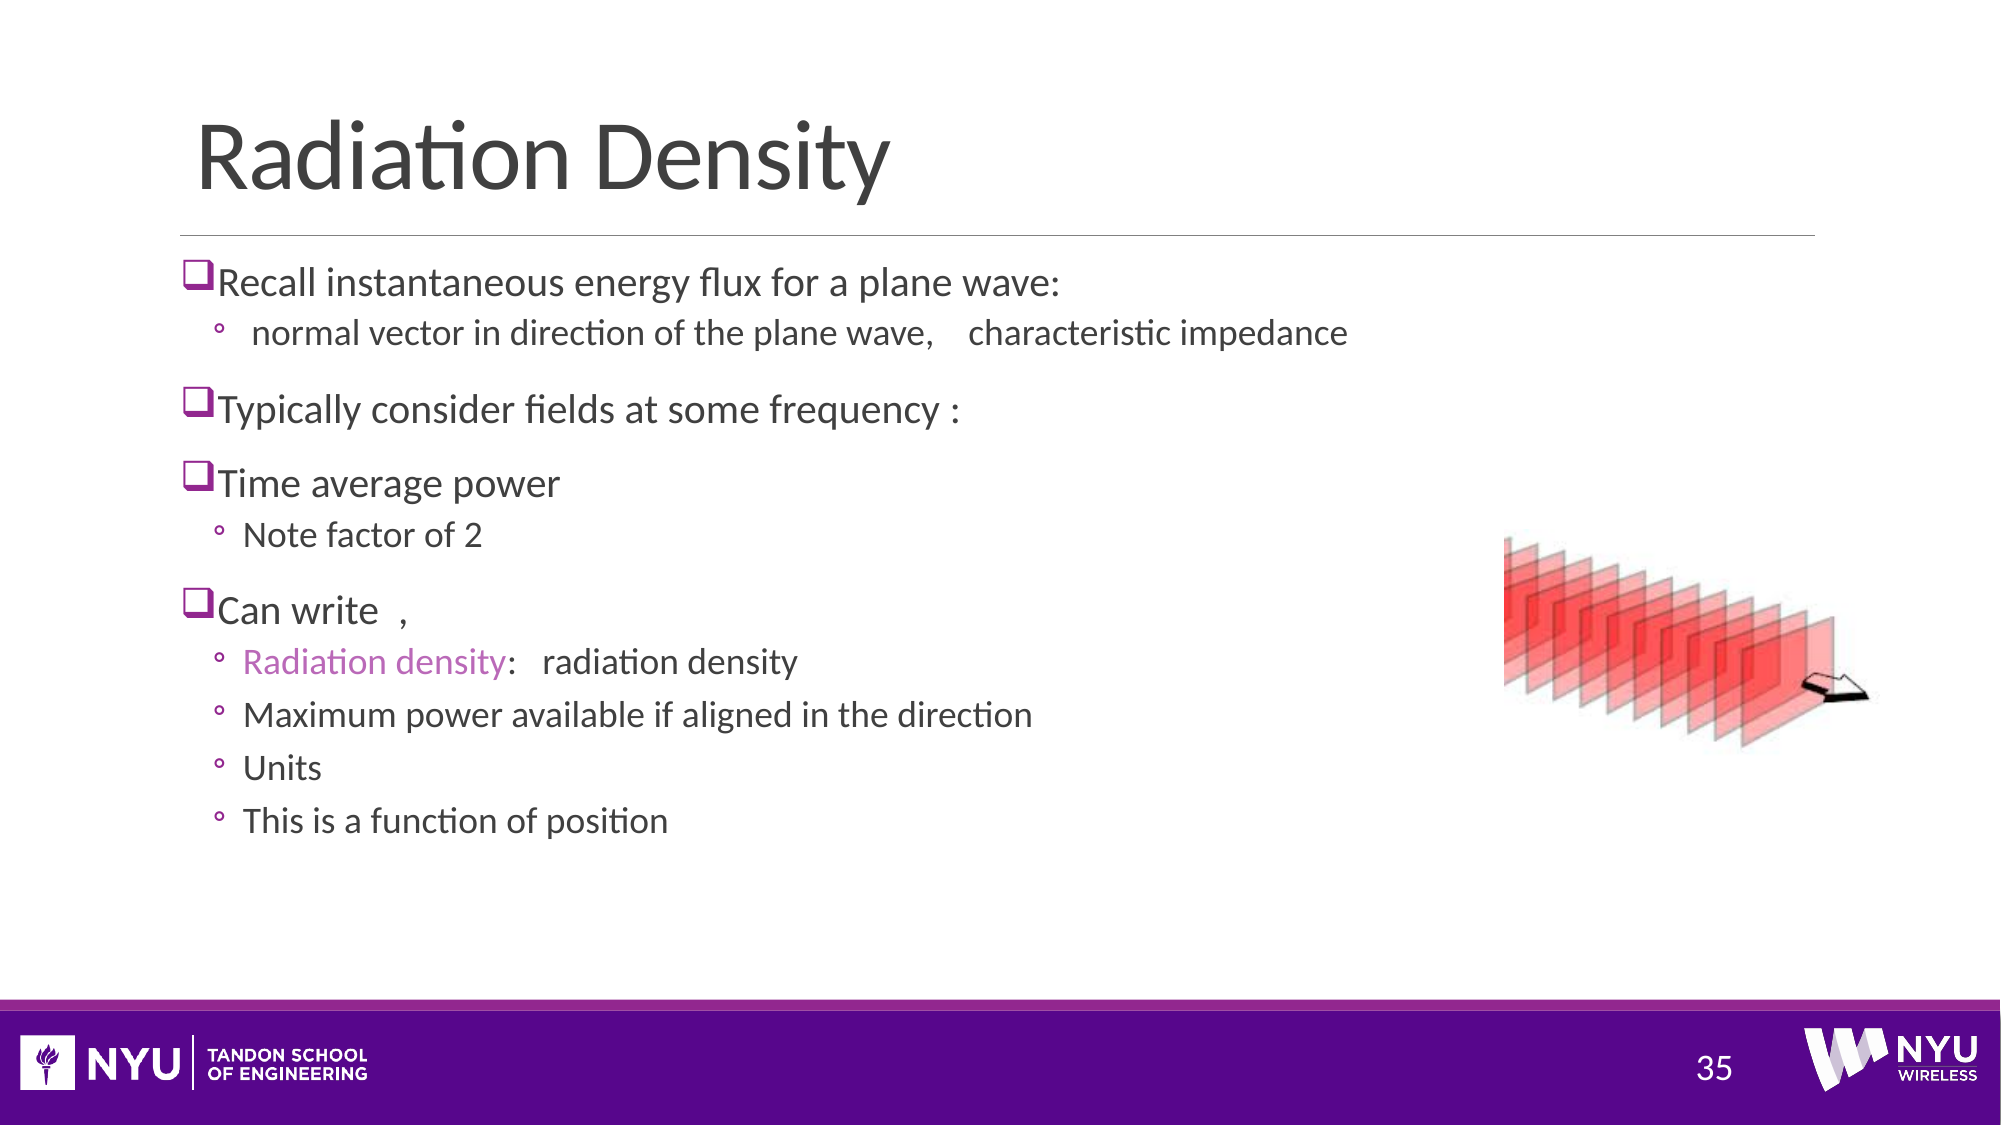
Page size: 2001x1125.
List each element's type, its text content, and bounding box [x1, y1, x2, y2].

slide_number 35 [1533, 1035, 1749, 1096]
title Radiation Density [180, 47, 1830, 218]
picture [1503, 528, 1880, 760]
